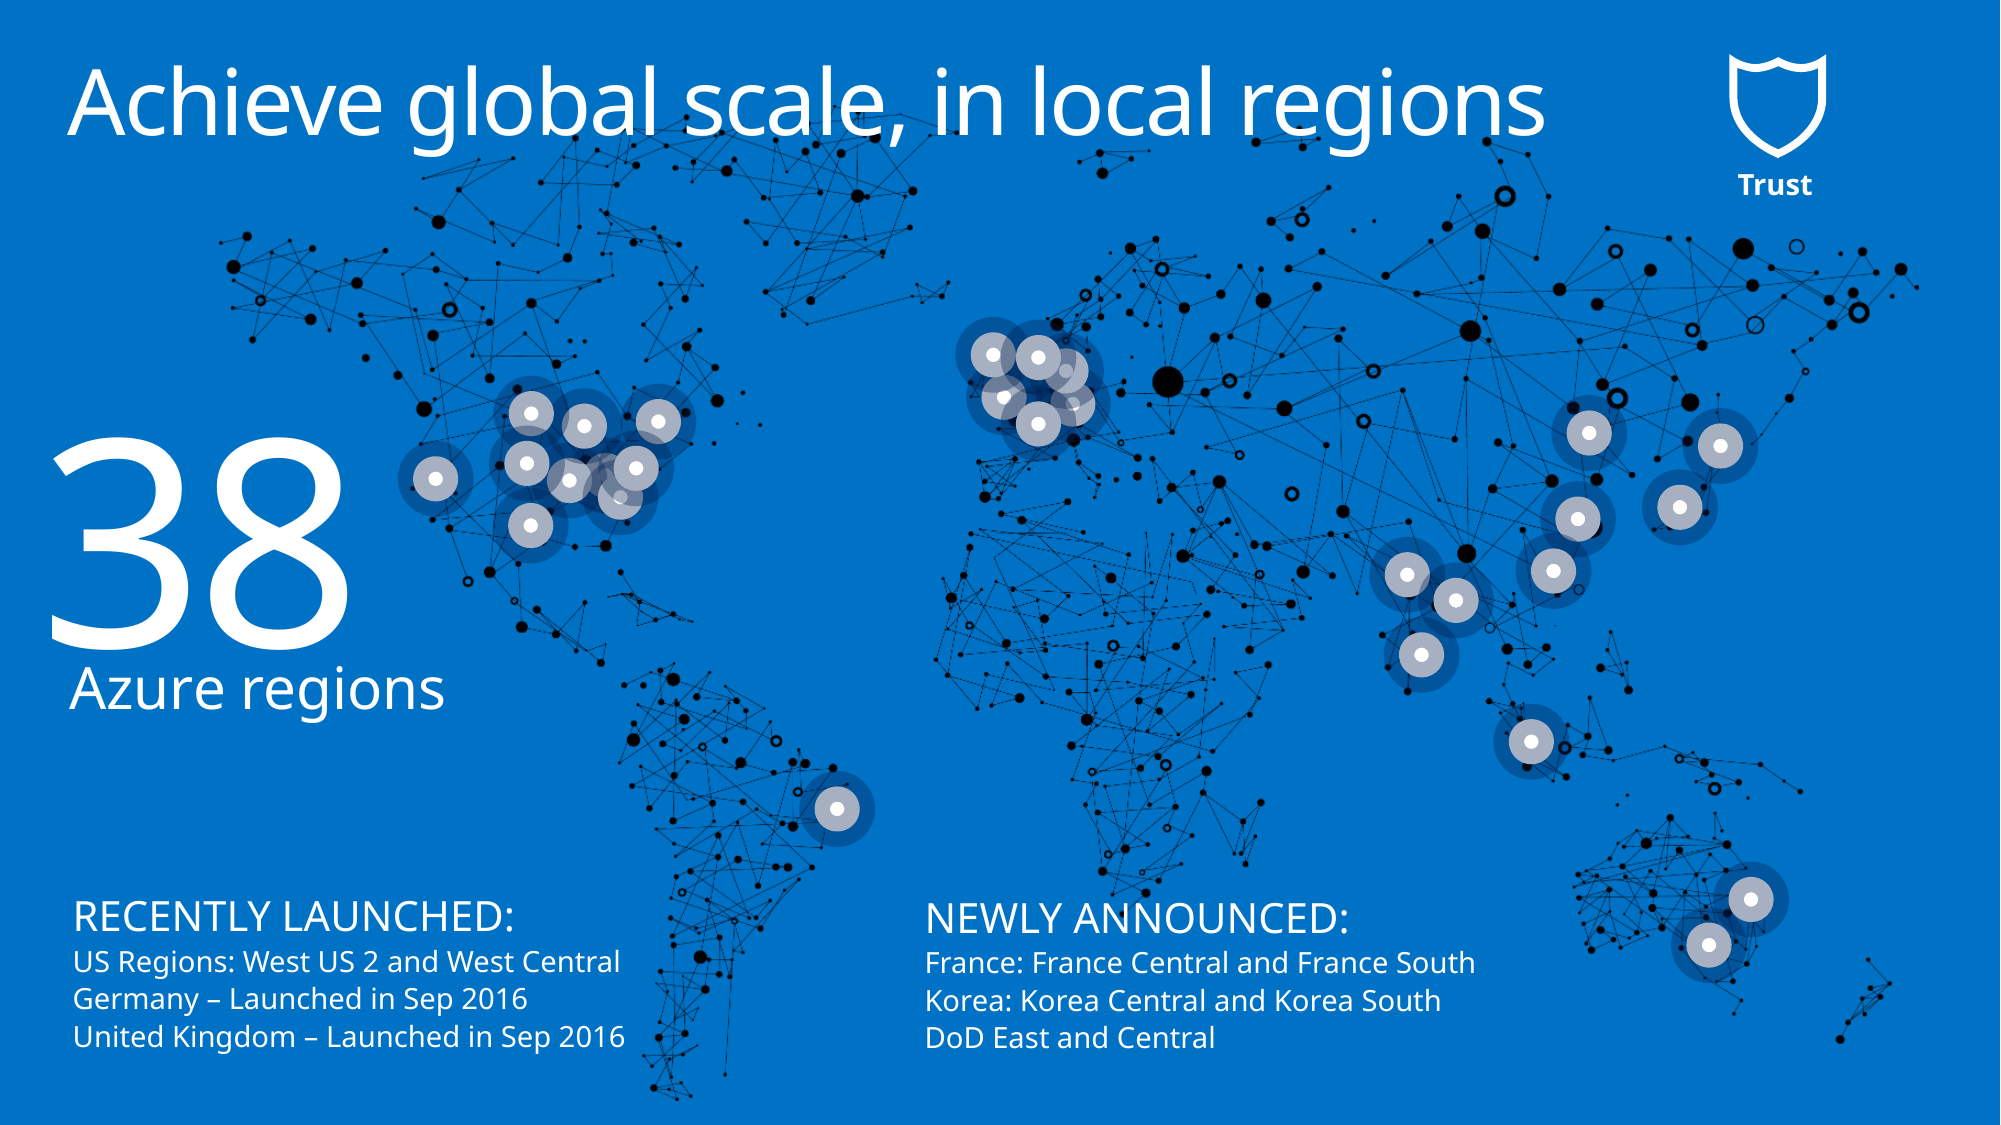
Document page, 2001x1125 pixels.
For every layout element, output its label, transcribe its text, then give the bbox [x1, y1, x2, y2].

text_box [1729, 54, 1827, 68]
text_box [13, 352, 614, 837]
picture [184, 68, 1954, 1102]
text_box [42, 872, 1774, 1082]
text_box Achieve global scale, in local regions [44, 41, 1957, 172]
